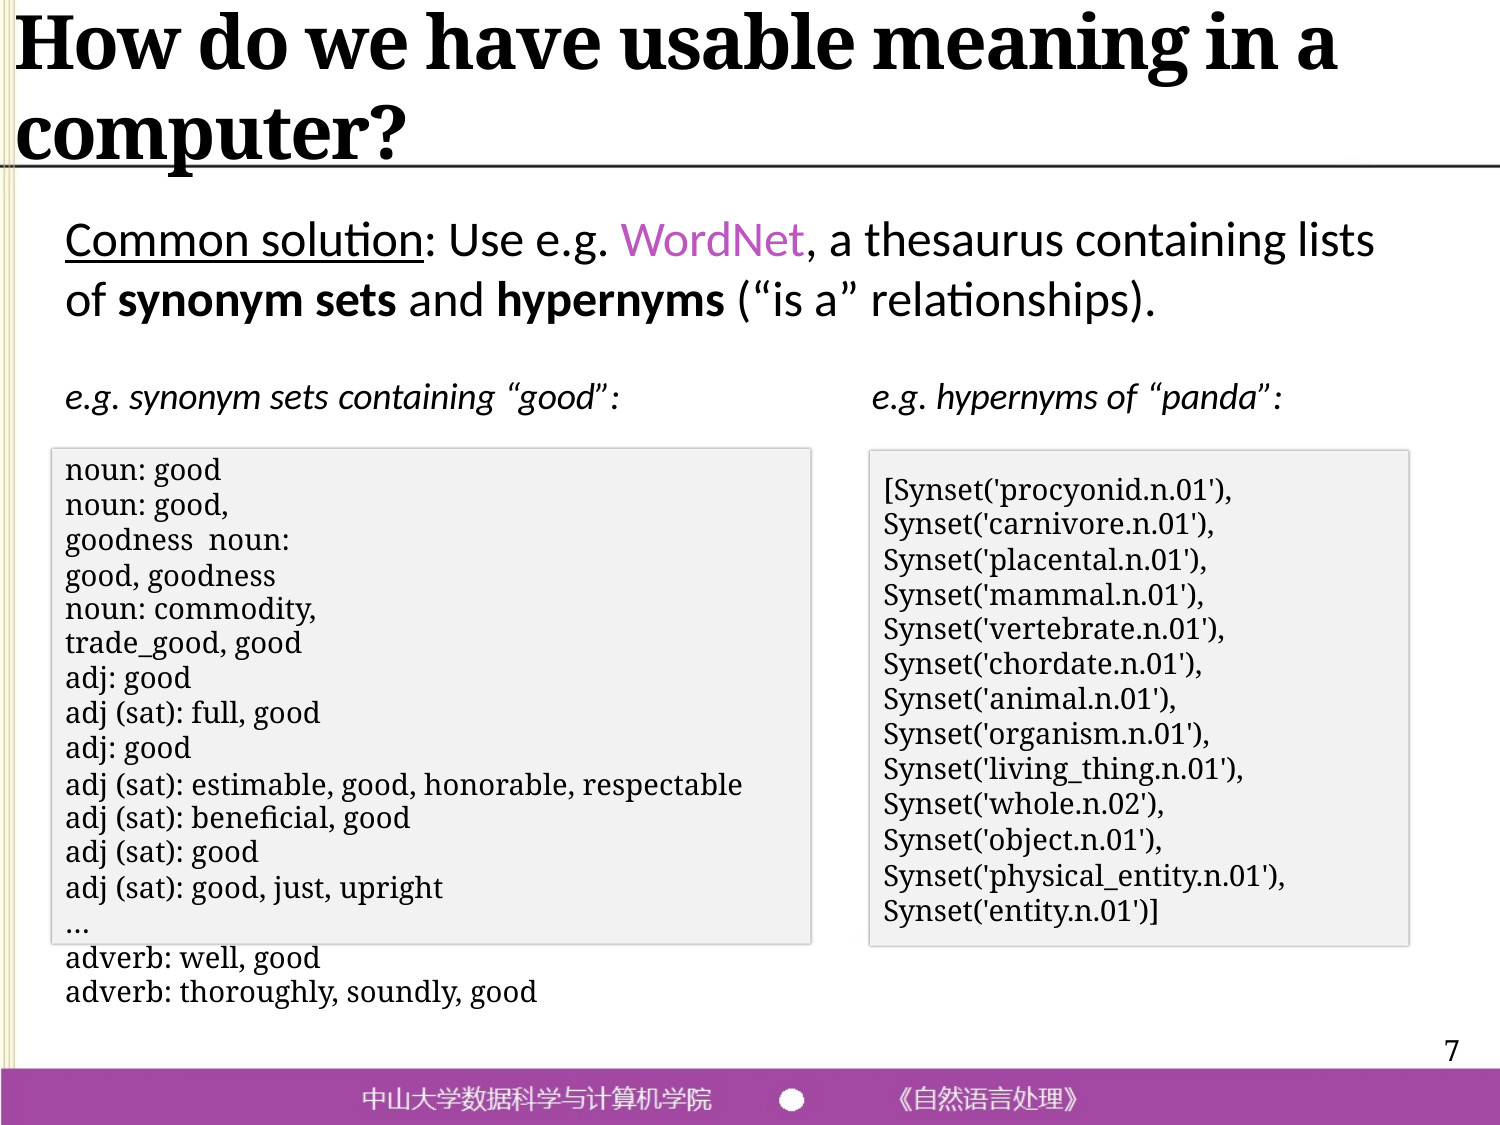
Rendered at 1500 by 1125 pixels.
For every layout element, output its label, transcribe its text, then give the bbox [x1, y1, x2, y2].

text_box [Synset('procyonid.n.01'), Synset('carnivore.n.01'), Synset('placental.n.01'), Synset('mammal.n.01'), Synset('vertebrate.n.01'), Synset('chordate.n.01'), Synset('animal.n.01'), Synset('organism.n.01'), Synset('living_thing.n.01'), Synset('whole.n.02'), Synset('object.n.01'), Synset('physical_entity.n.01'), Synset('entity.n.01')] [881, 468, 1338, 928]
title How do we have usable meaning in a computer? [12, 0, 1500, 179]
text_box [47, 444, 815, 948]
text_box Common solution: Use e.g. WordNet, a thesaurus containing lists of synonym sets and hypernyms (“is a” relationships). e.g. synonym sets containing “good”: e.g. hypernyms of “panda”: [62, 204, 1388, 417]
text_box [865, 446, 1413, 950]
slide_number 7 [1350, 1025, 1475, 1100]
text_box noun: good noun: good, goodness noun: good, goodness noun: commodity, trade_good, good adj: good adj (sat): full, good adj: good adj (sat): estimable, good, honorable, respectable adj (sat): beneficial, good adj (sat): good adj (sat): good, just, upright … adverb: well, good adverb: thoroughly, soundly, good [62, 449, 797, 1009]
picture [0, 0, 1500, 1125]
